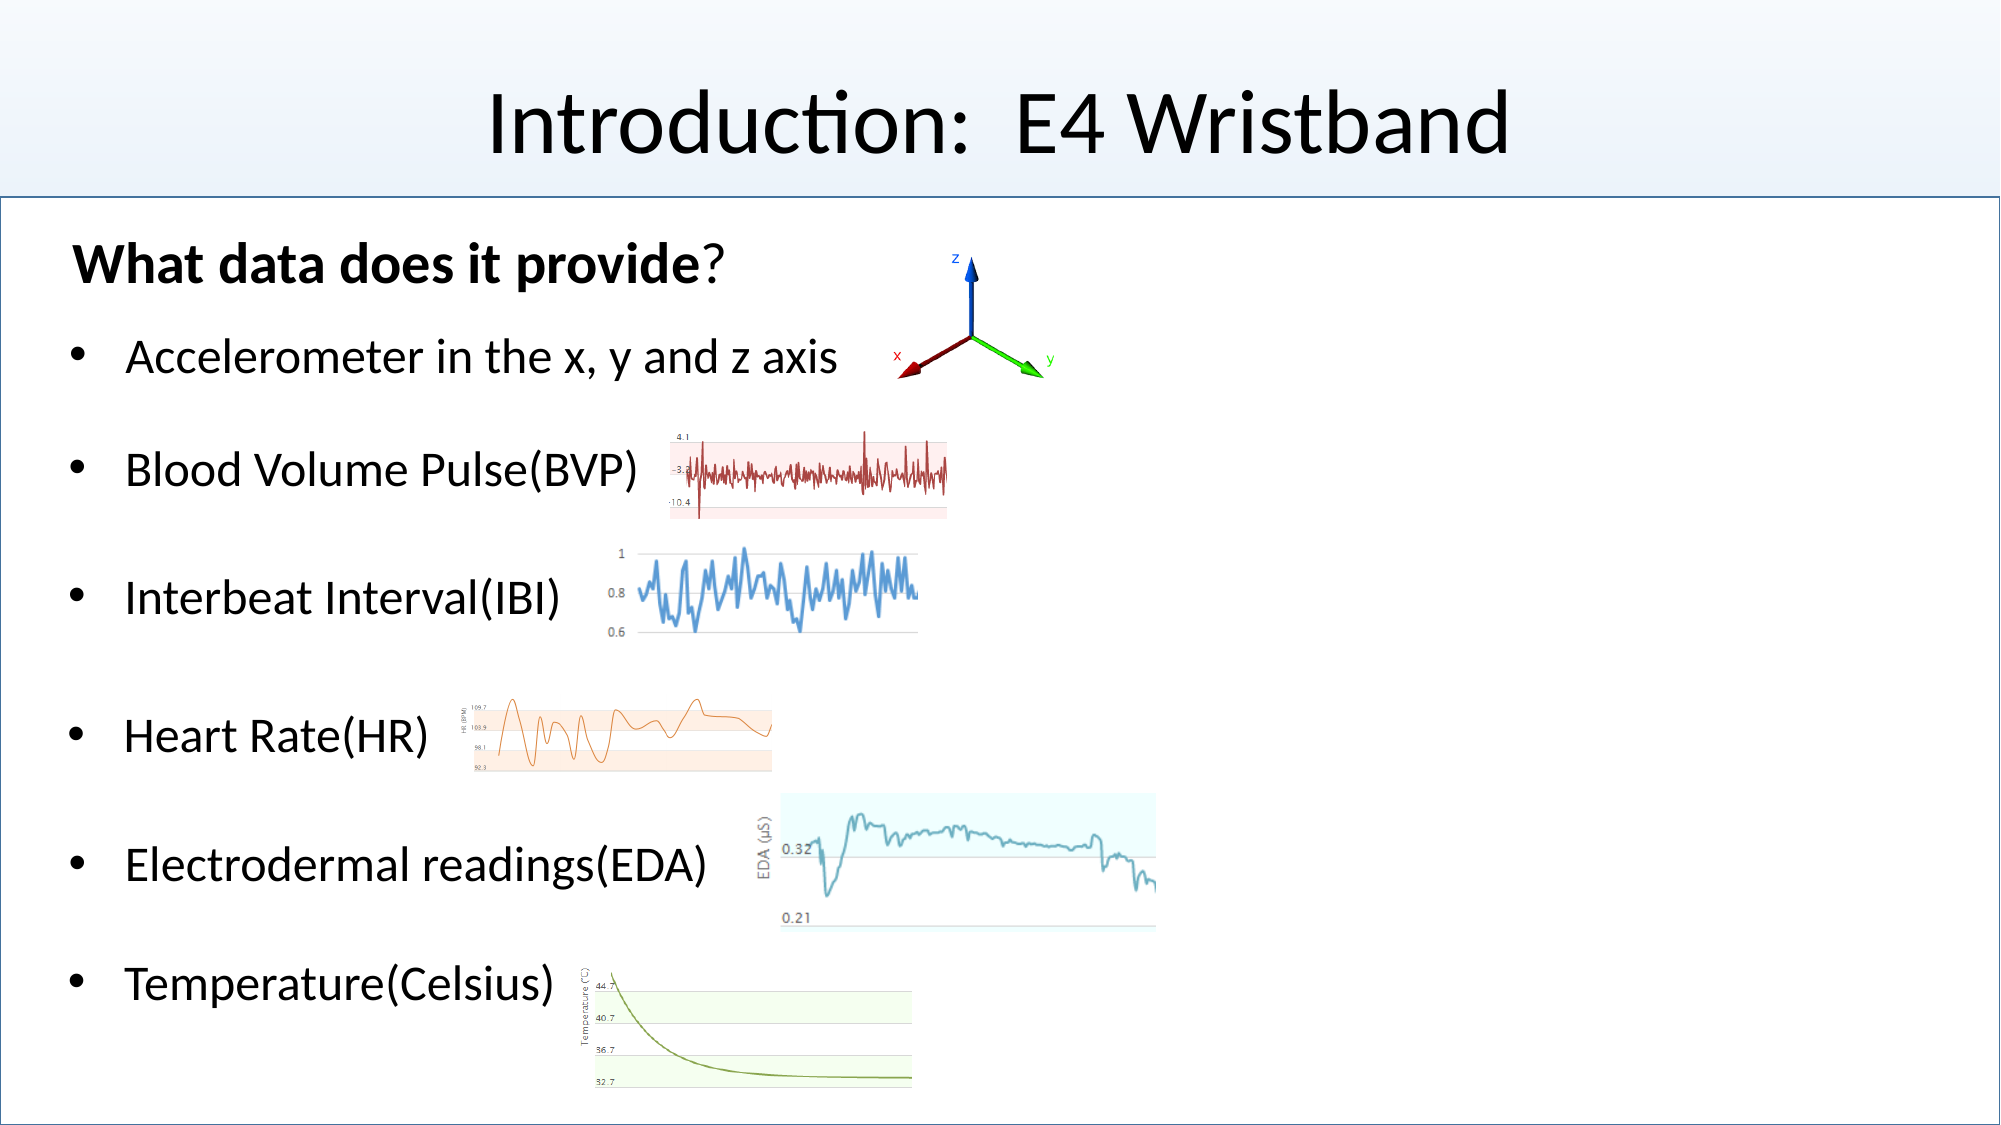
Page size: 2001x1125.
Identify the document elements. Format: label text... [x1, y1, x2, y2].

text_box Heart Rate(HR) [52, 695, 446, 771]
picture [455, 694, 772, 772]
text_box Blood Volume Pulse(BVP) [53, 428, 655, 504]
text_box Interbeat Interval(IBI) [53, 557, 577, 632]
text_box What data does it provide? [57, 217, 743, 303]
picture [740, 793, 1156, 932]
picture [893, 254, 1054, 379]
text_box [0, 196, 2000, 1125]
title Introduction: E4 Wristband [137, 14, 1863, 196]
text_box Accelerometer in the x, y and z axis [54, 315, 854, 391]
picture [600, 534, 918, 647]
picture [669, 426, 947, 519]
text_box Temperature(Celsius) [53, 942, 571, 1018]
picture [570, 961, 912, 1093]
text_box Electrodermal readings(EDA) [53, 824, 724, 900]
